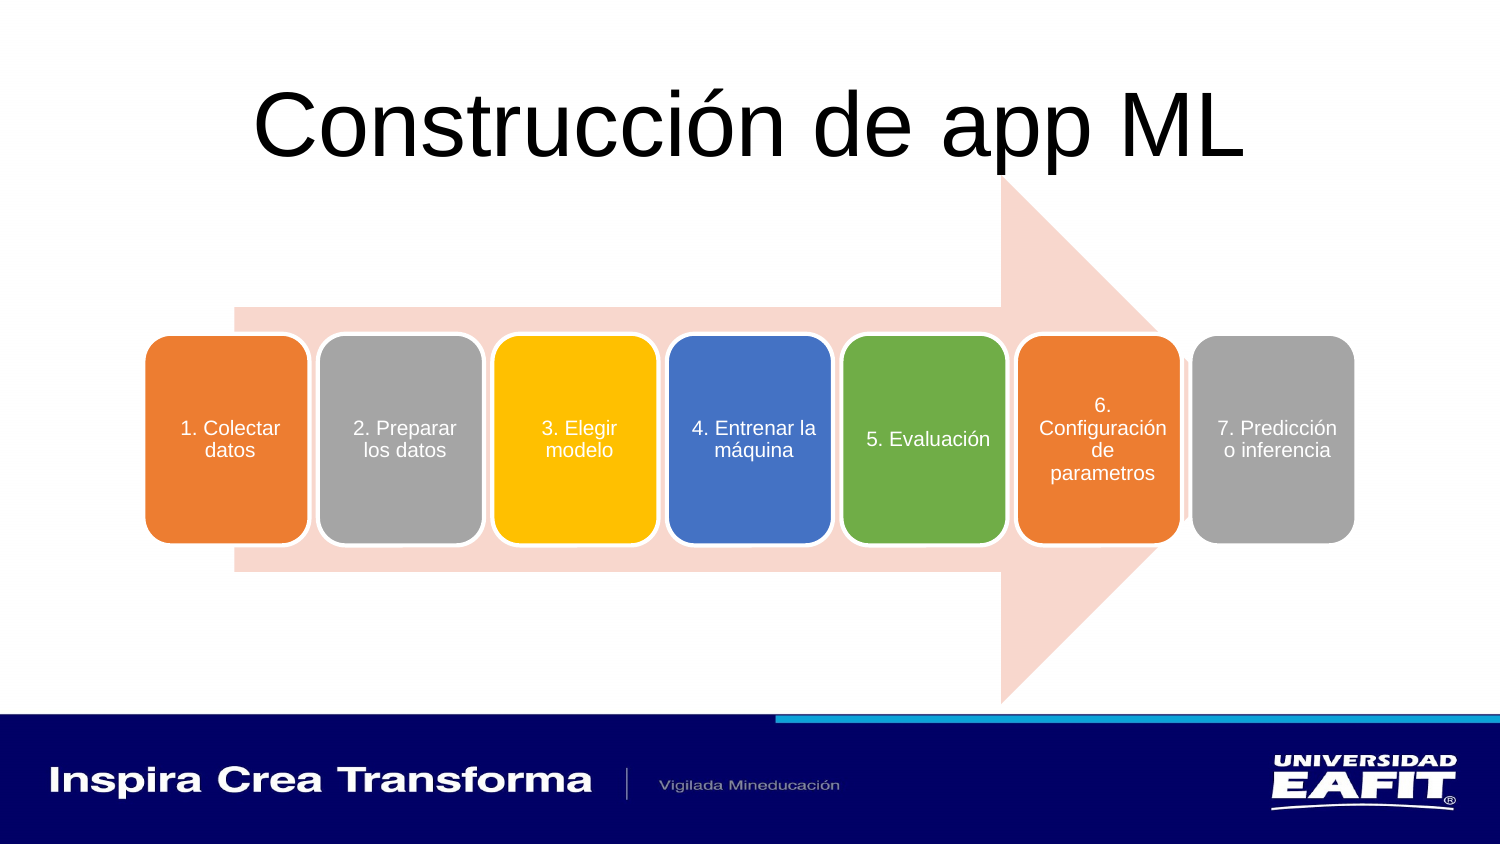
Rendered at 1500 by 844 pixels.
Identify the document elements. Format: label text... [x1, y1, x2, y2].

picture [0, 0, 1500, 844]
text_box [142, 174, 1357, 705]
title Construcción de app ML [103, 44, 1397, 208]
